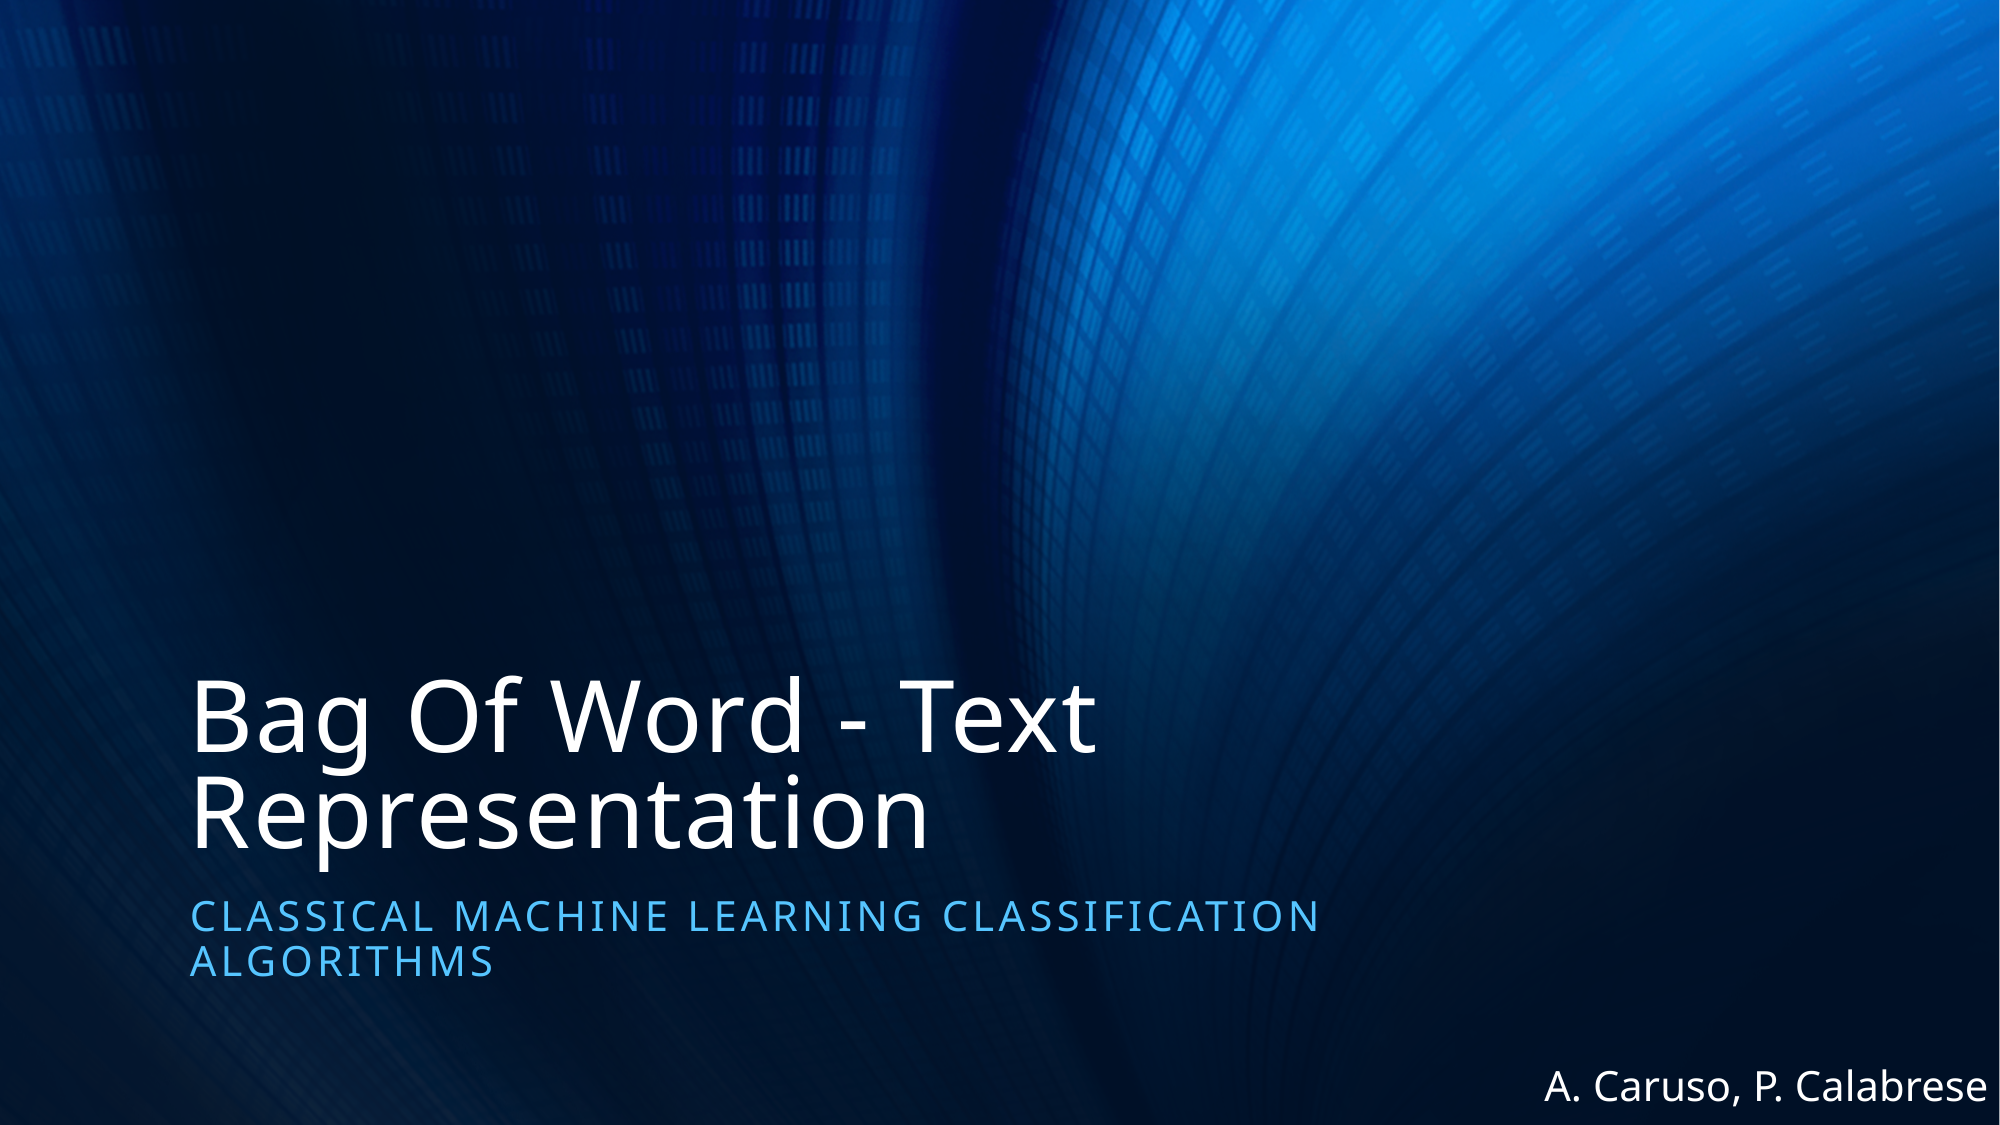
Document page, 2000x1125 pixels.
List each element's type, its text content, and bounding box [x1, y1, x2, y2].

text_box A. Caruso, P. Calabrese [1529, 1052, 2000, 1117]
picture [0, 0, 2000, 1125]
list classical machine learning classification algorithms [174, 887, 1600, 988]
title Bag Of Word - Text Representation [173, 412, 1756, 875]
